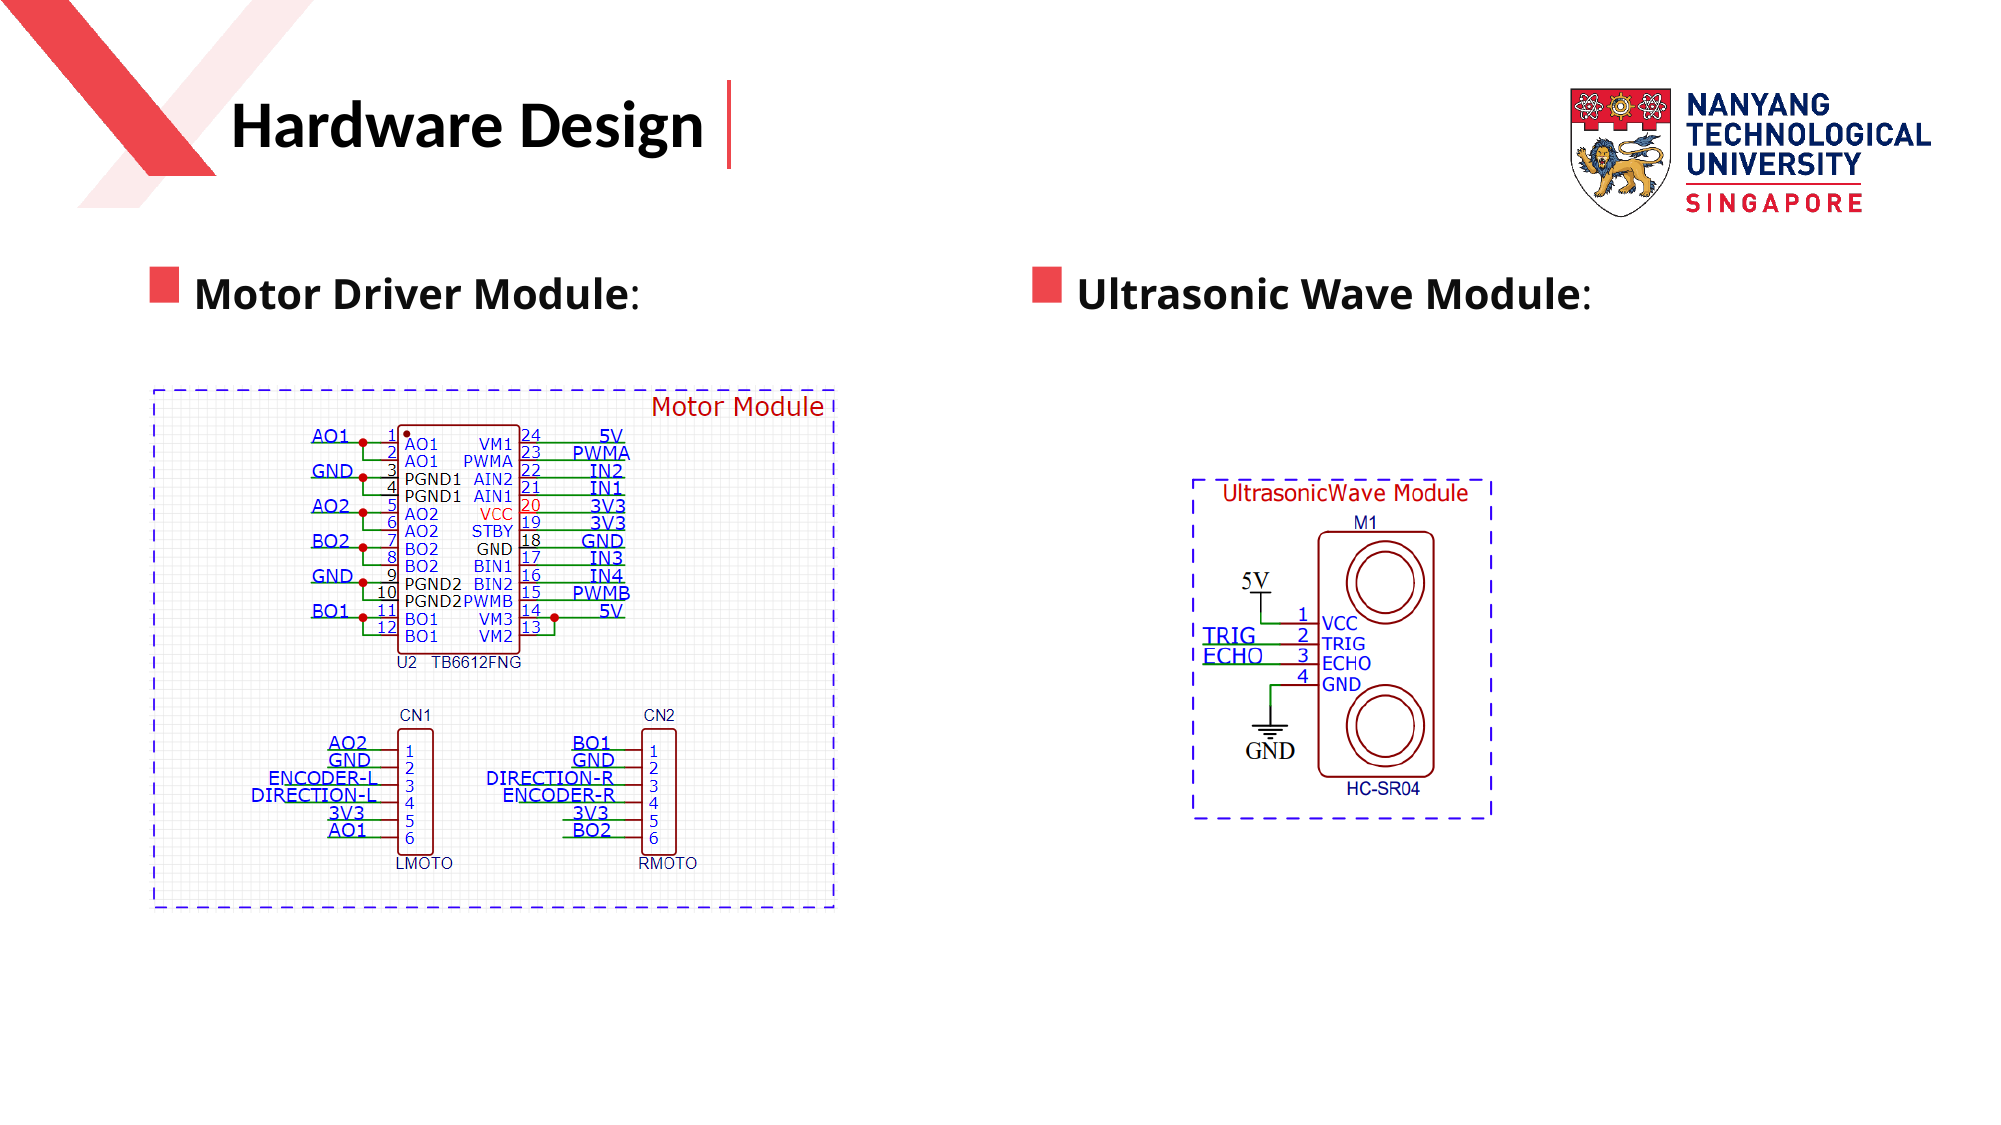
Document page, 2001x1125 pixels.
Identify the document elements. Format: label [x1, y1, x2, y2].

text_box [0, 0, 758, 209]
picture [1519, 0, 1982, 318]
picture [1191, 476, 1496, 822]
picture [149, 385, 838, 913]
text_box [1032, 235, 1708, 327]
text_box [149, 235, 826, 327]
